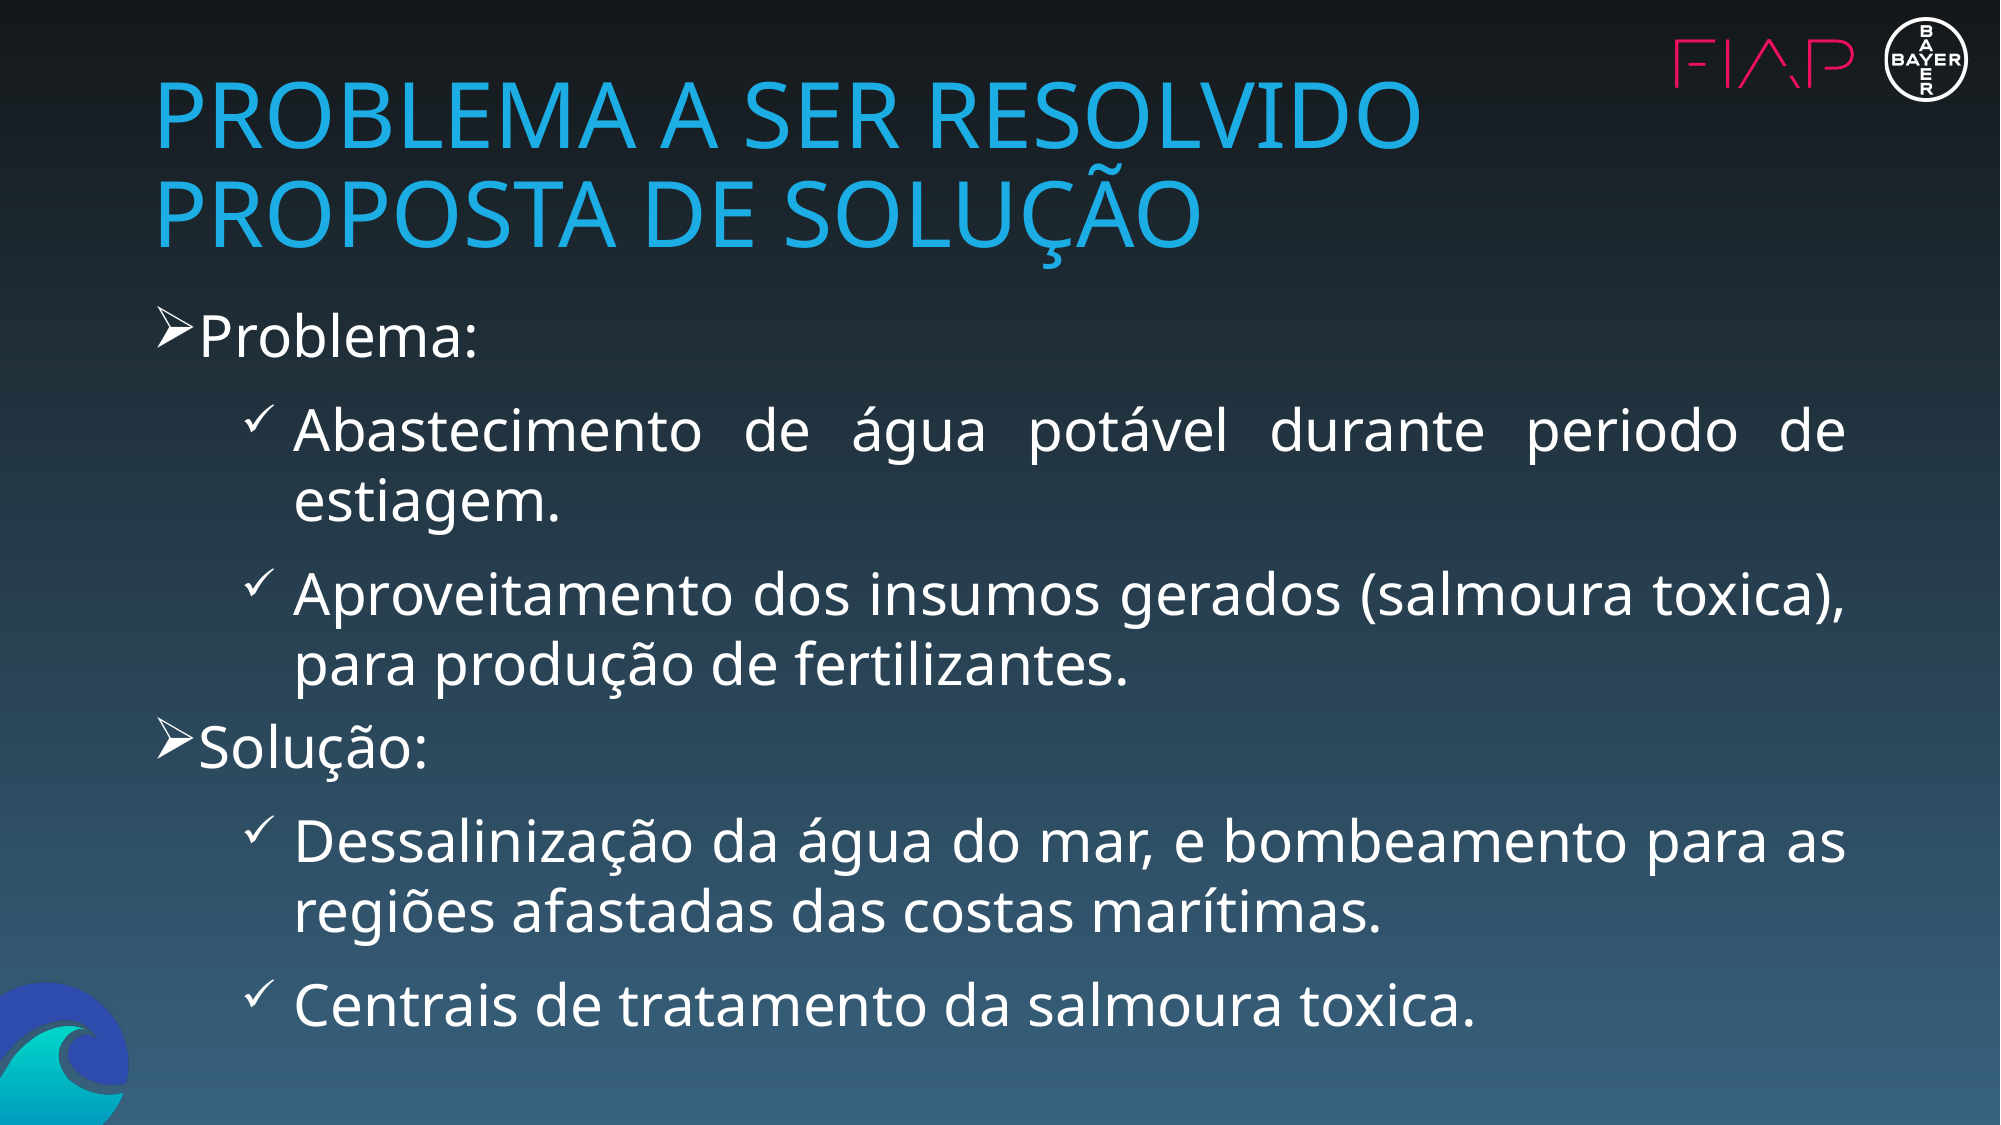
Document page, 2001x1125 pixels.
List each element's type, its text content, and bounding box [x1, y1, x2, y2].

picture [1675, 39, 1854, 59]
text_box PROBLEMA A SER RESOLVIDO PROPOSTA DE SOLUÇÃO [137, 59, 1863, 277]
picture [0, 973, 138, 1125]
text_box Problema: Abastecimento de água potável durante periodo de estiagem. Aproveitamento dos insumos gerados (salmoura toxica), para produção de fertilizantes. Solução: Dessalinização da água do mar, e bombeamento para as regiões afastadas das costas marítimas. Centrais de tratamento da salmoura toxica. [137, 299, 1863, 1013]
picture [1884, 17, 1977, 102]
